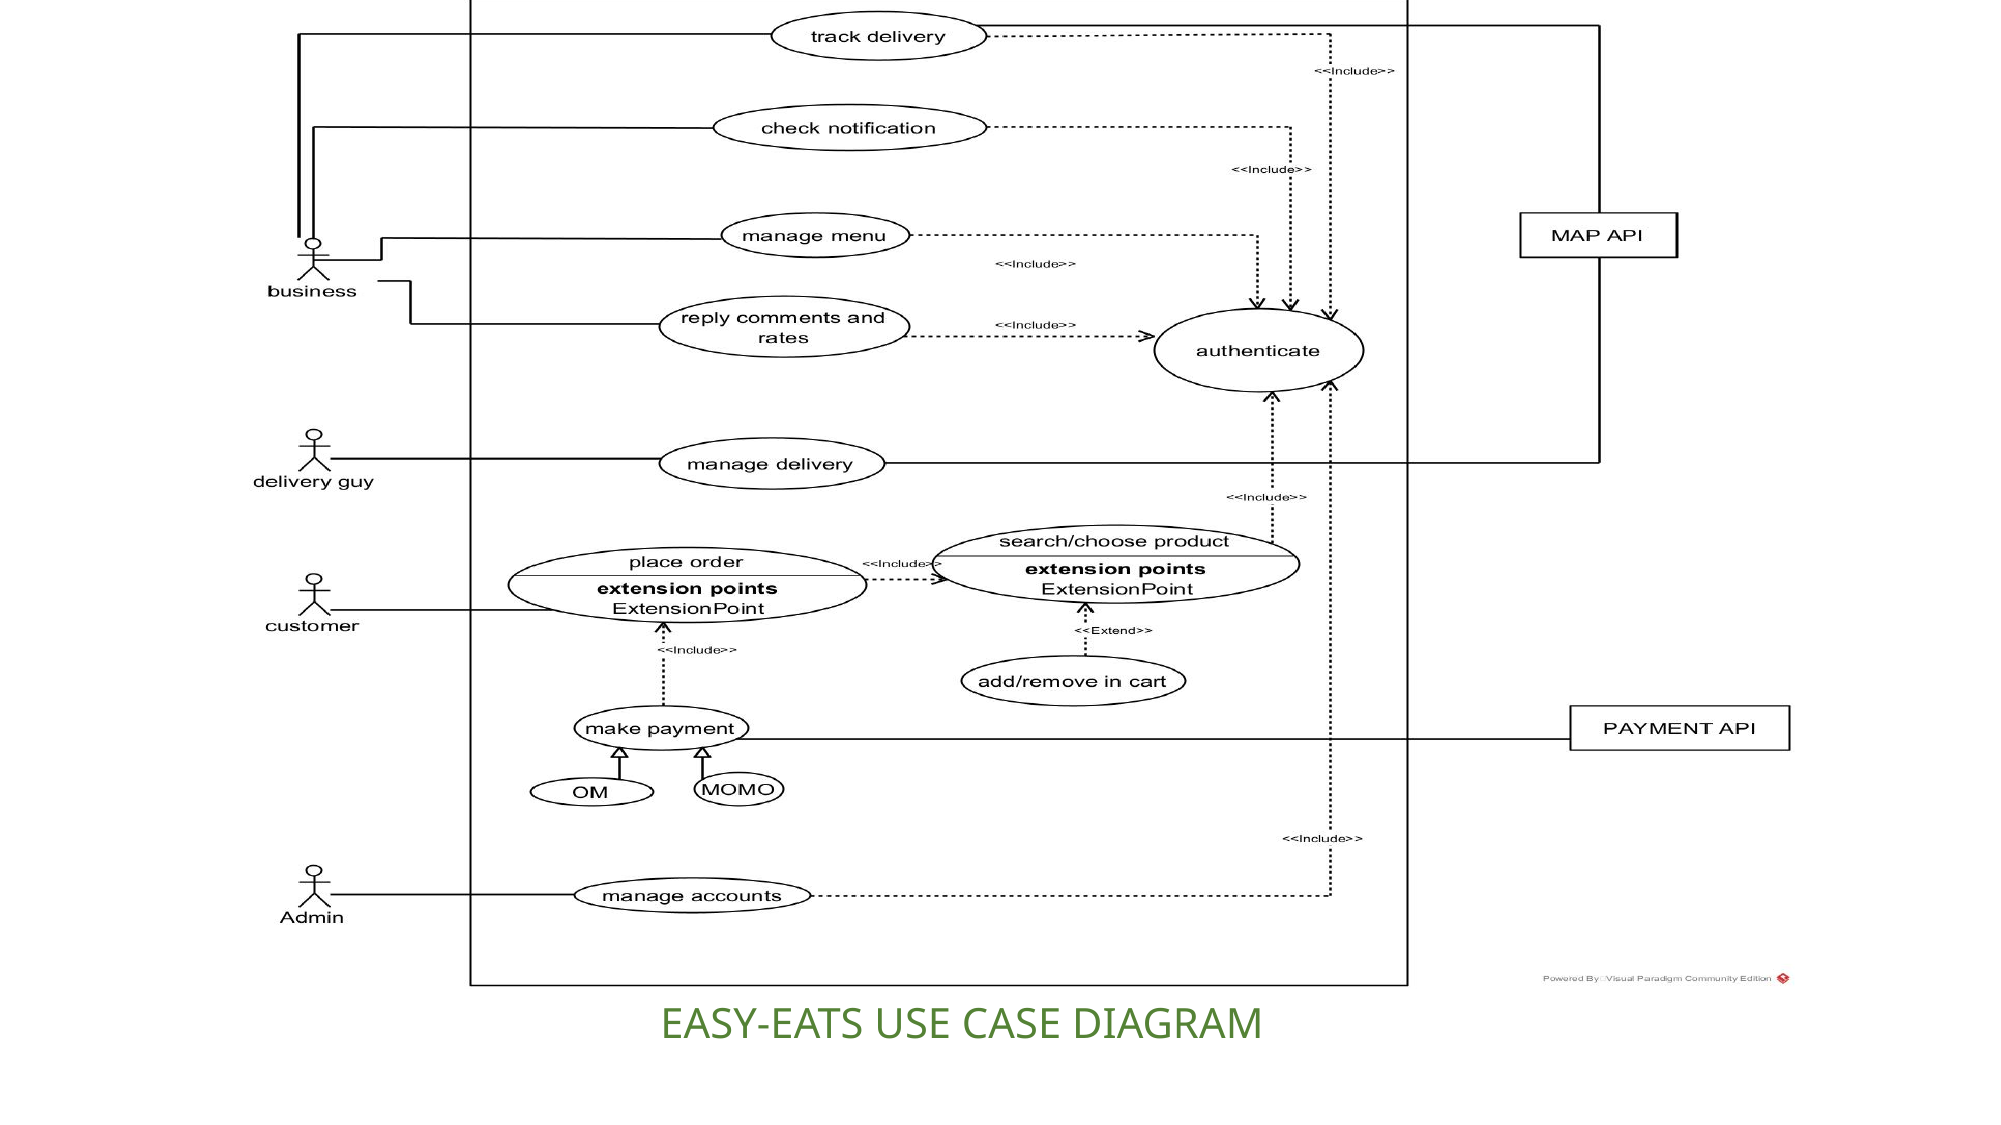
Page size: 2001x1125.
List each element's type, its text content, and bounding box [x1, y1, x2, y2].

text_box EASY-EATS USE CASE DIAGRAM [645, 990, 1589, 1054]
text_box [241, 0, 1795, 990]
